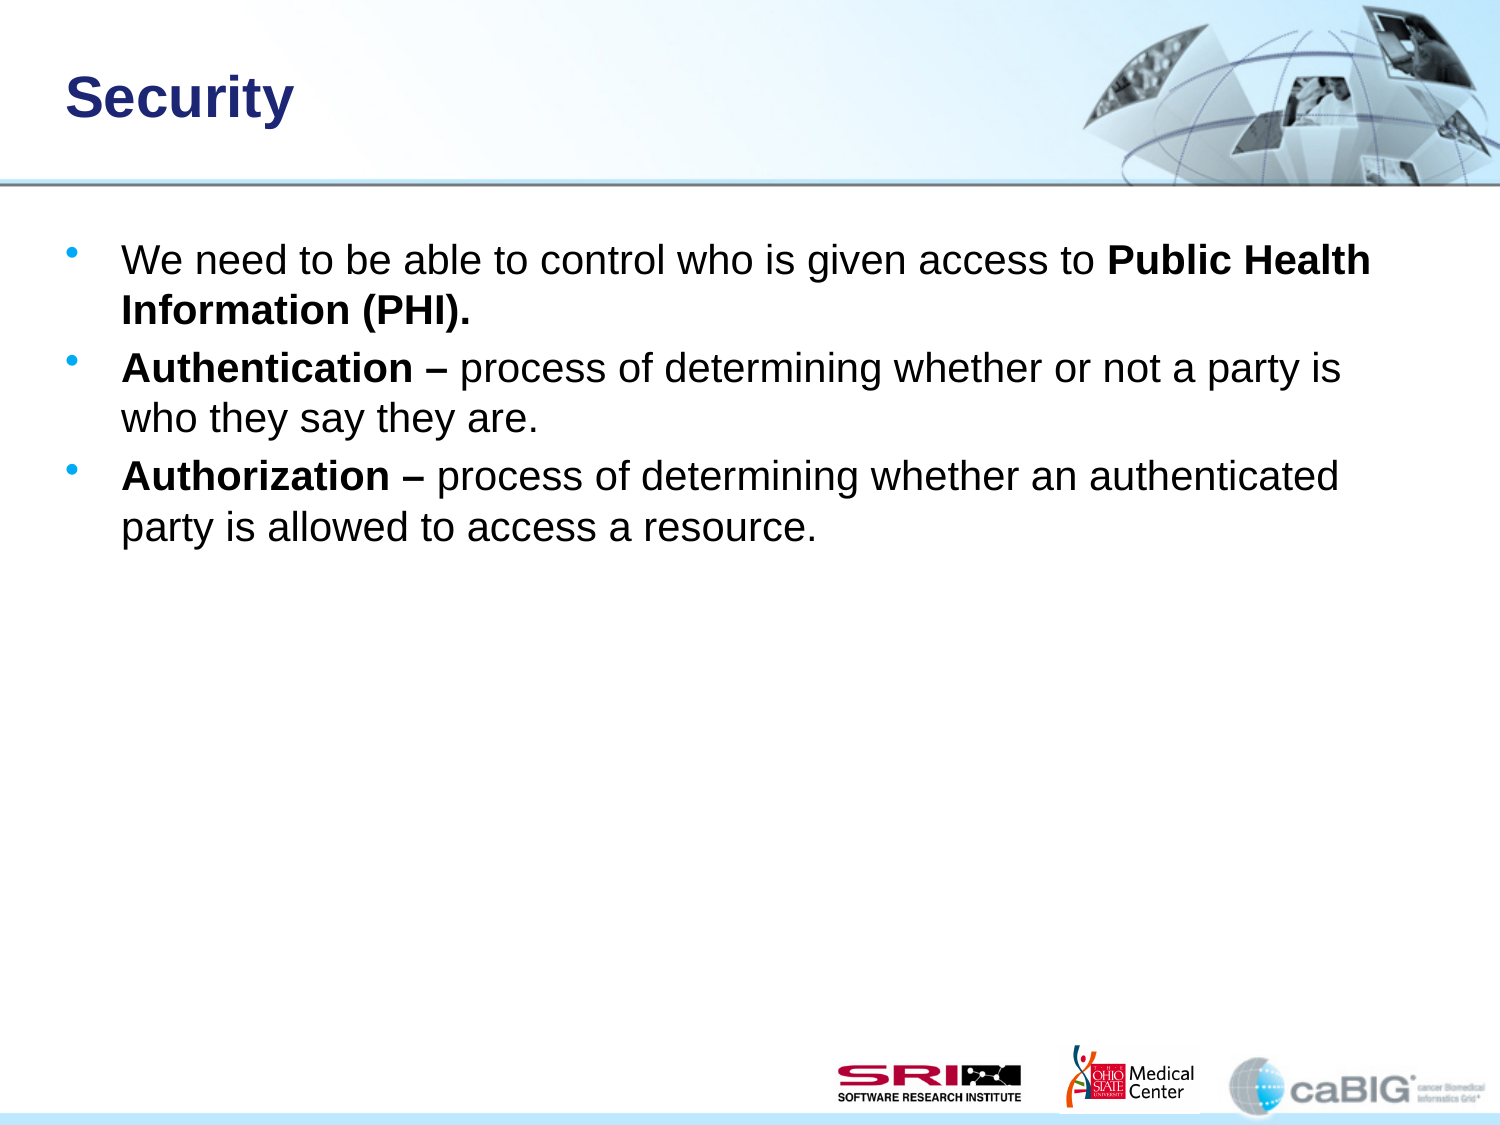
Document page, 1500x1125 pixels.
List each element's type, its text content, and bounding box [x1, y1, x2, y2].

title Security [49, 0, 1176, 188]
list We need to be able to control who is given access to Public Health Information (PHI). Authentication – process of determining whether or not a party is who they say they are. Authorization – process of determining whether an authenticated party is allowed to access a resource. [49, 224, 1438, 1038]
picture [0, 0, 1500, 1125]
